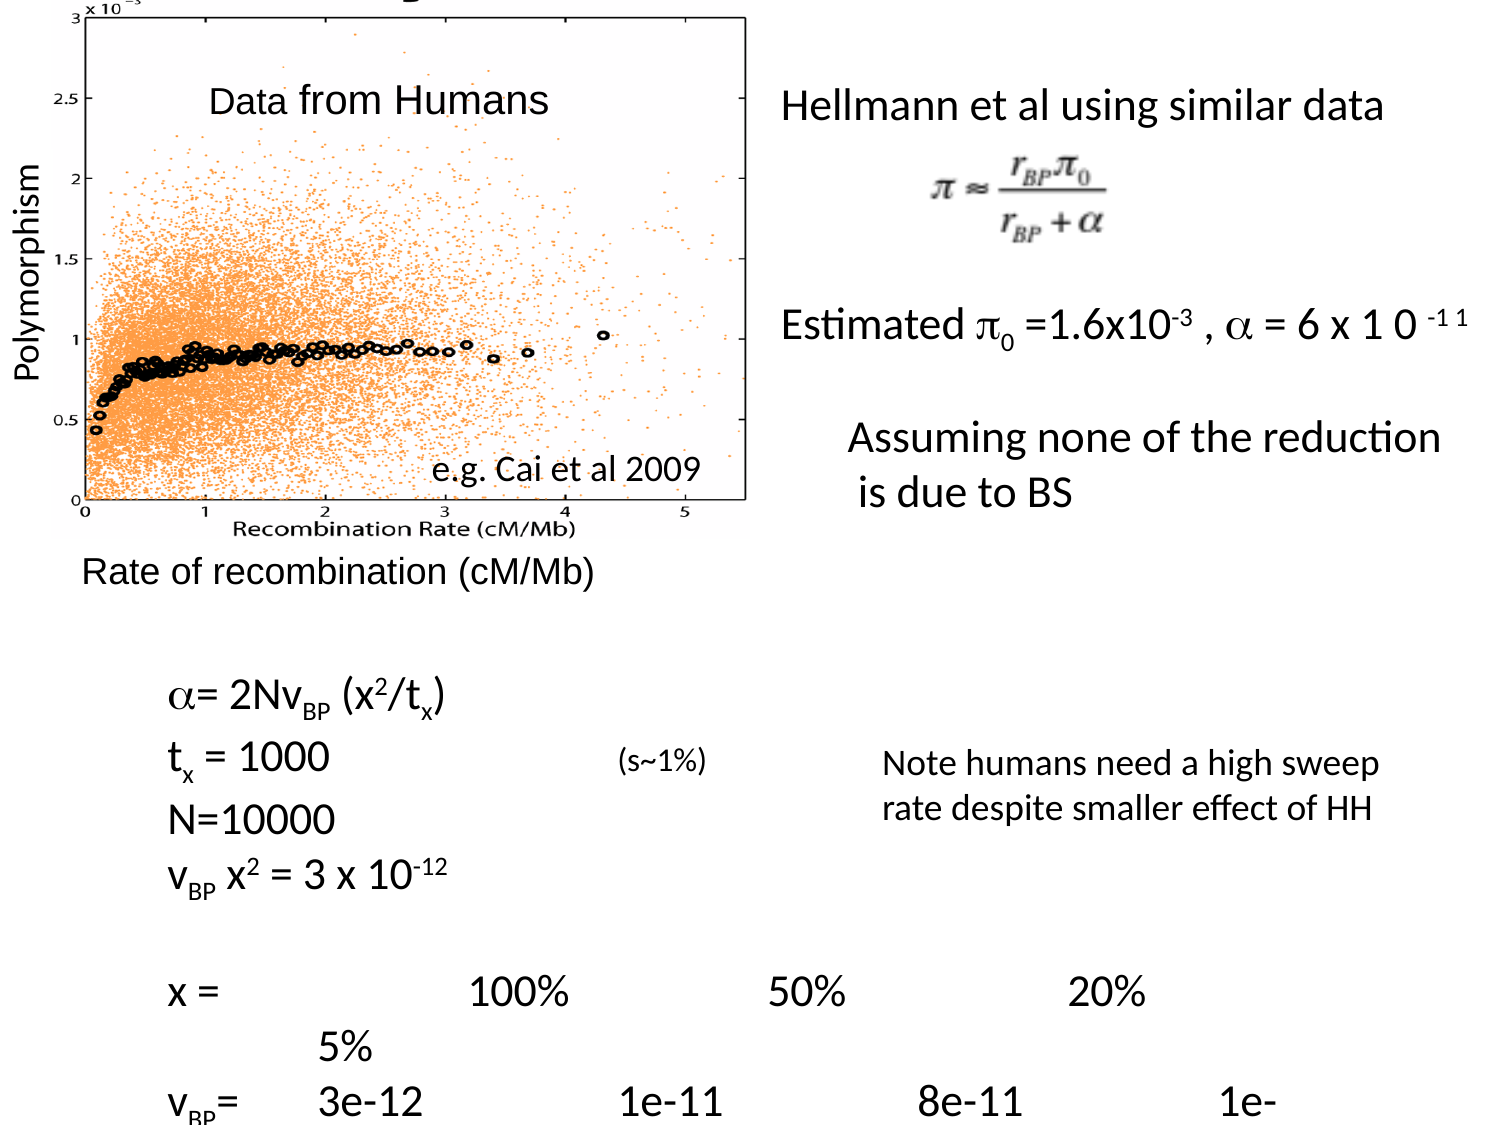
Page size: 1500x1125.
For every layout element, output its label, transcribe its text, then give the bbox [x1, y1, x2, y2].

text_box Polymorphism [0, 148, 46, 398]
text_box Note humans need a high sweep rate despite smaller effect of HH [867, 730, 1404, 836]
picture [51, 0, 750, 539]
text_box Hellmann et al using similar data Estimated p0 =1.6x10-3 , a = 6 x 1 0 -1 1 [766, 66, 1494, 365]
text_box Assuming none of the reduction is due to BS [832, 398, 1457, 524]
text_box Rate of recombination (cM/Mb) [66, 547, 732, 600]
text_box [926, 135, 1112, 247]
text_box a= 2NvBP (x2/tx) tx = 1000 (s~1%) N=10000 vBP x2 = 3 x 10-12 x = 100% 50% 20% 5% vBP= 3e-12 1e-11 8e-11 1e-09 !!! [152, 655, 1356, 1125]
